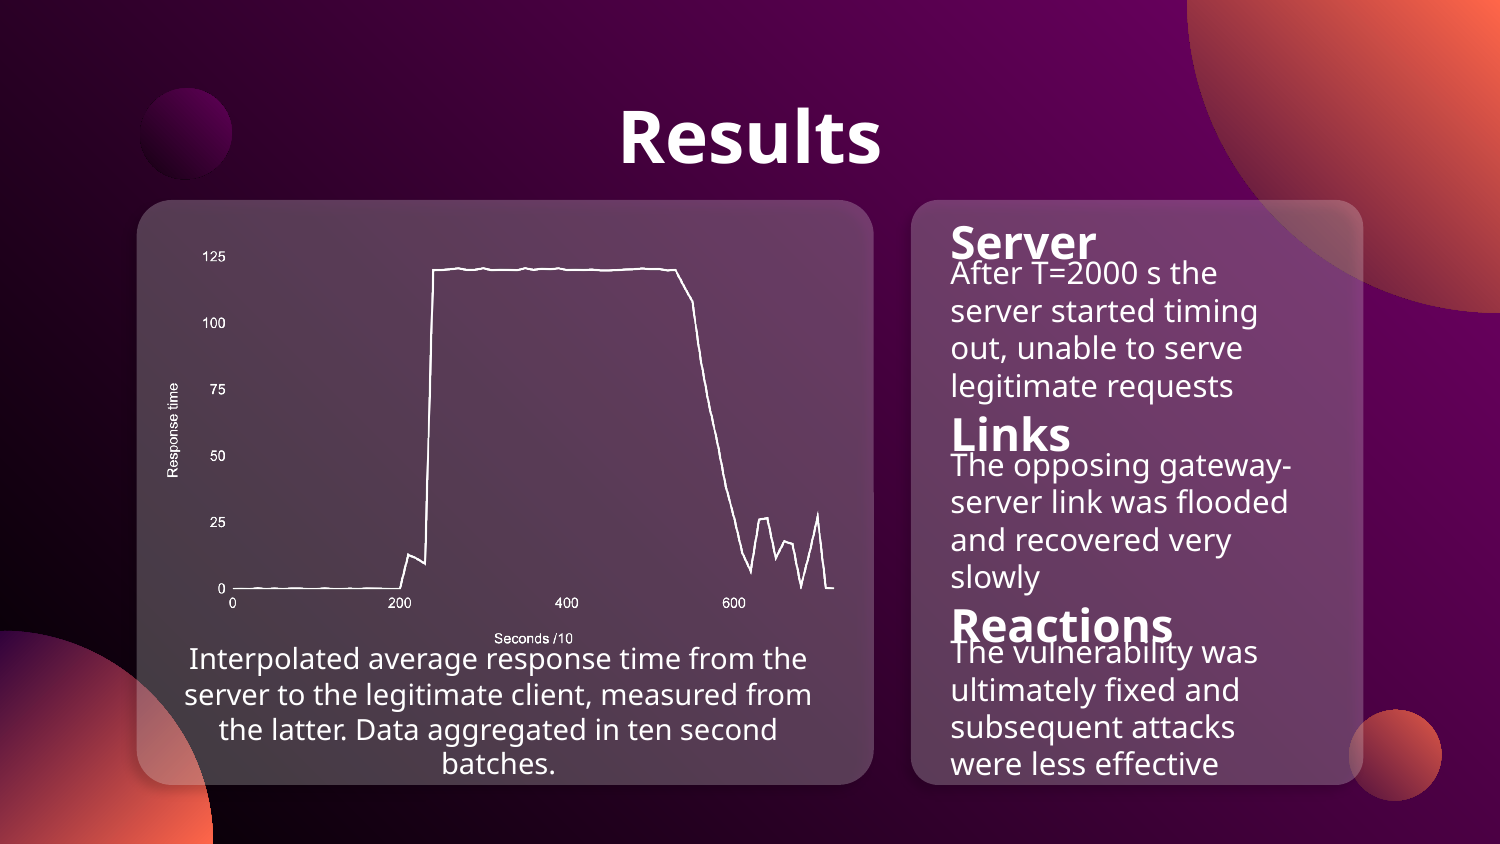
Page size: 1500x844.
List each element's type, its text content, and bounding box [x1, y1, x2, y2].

text_box After T=2000 s the server started timing out, unable to serve legitimate requests [935, 270, 1314, 387]
text_box The vulnerability was ultimately fixed and subsequent attacks were less effective [935, 667, 1314, 747]
picture [143, 227, 856, 668]
text_box Links [935, 389, 1314, 476]
text_box [136, 201, 874, 785]
subtitle Interpolated average response time from the server to the legitimate client, measured from the latter. Data aggregated in ten second batches. [162, 681, 835, 741]
text_box Server [935, 198, 1314, 270]
text_box The opposing gateway-server link was flooded and recovered very slowly [935, 479, 1314, 560]
text_box [910, 201, 1364, 785]
title Results [118, 67, 1382, 201]
text_box Reactions [935, 580, 1314, 667]
